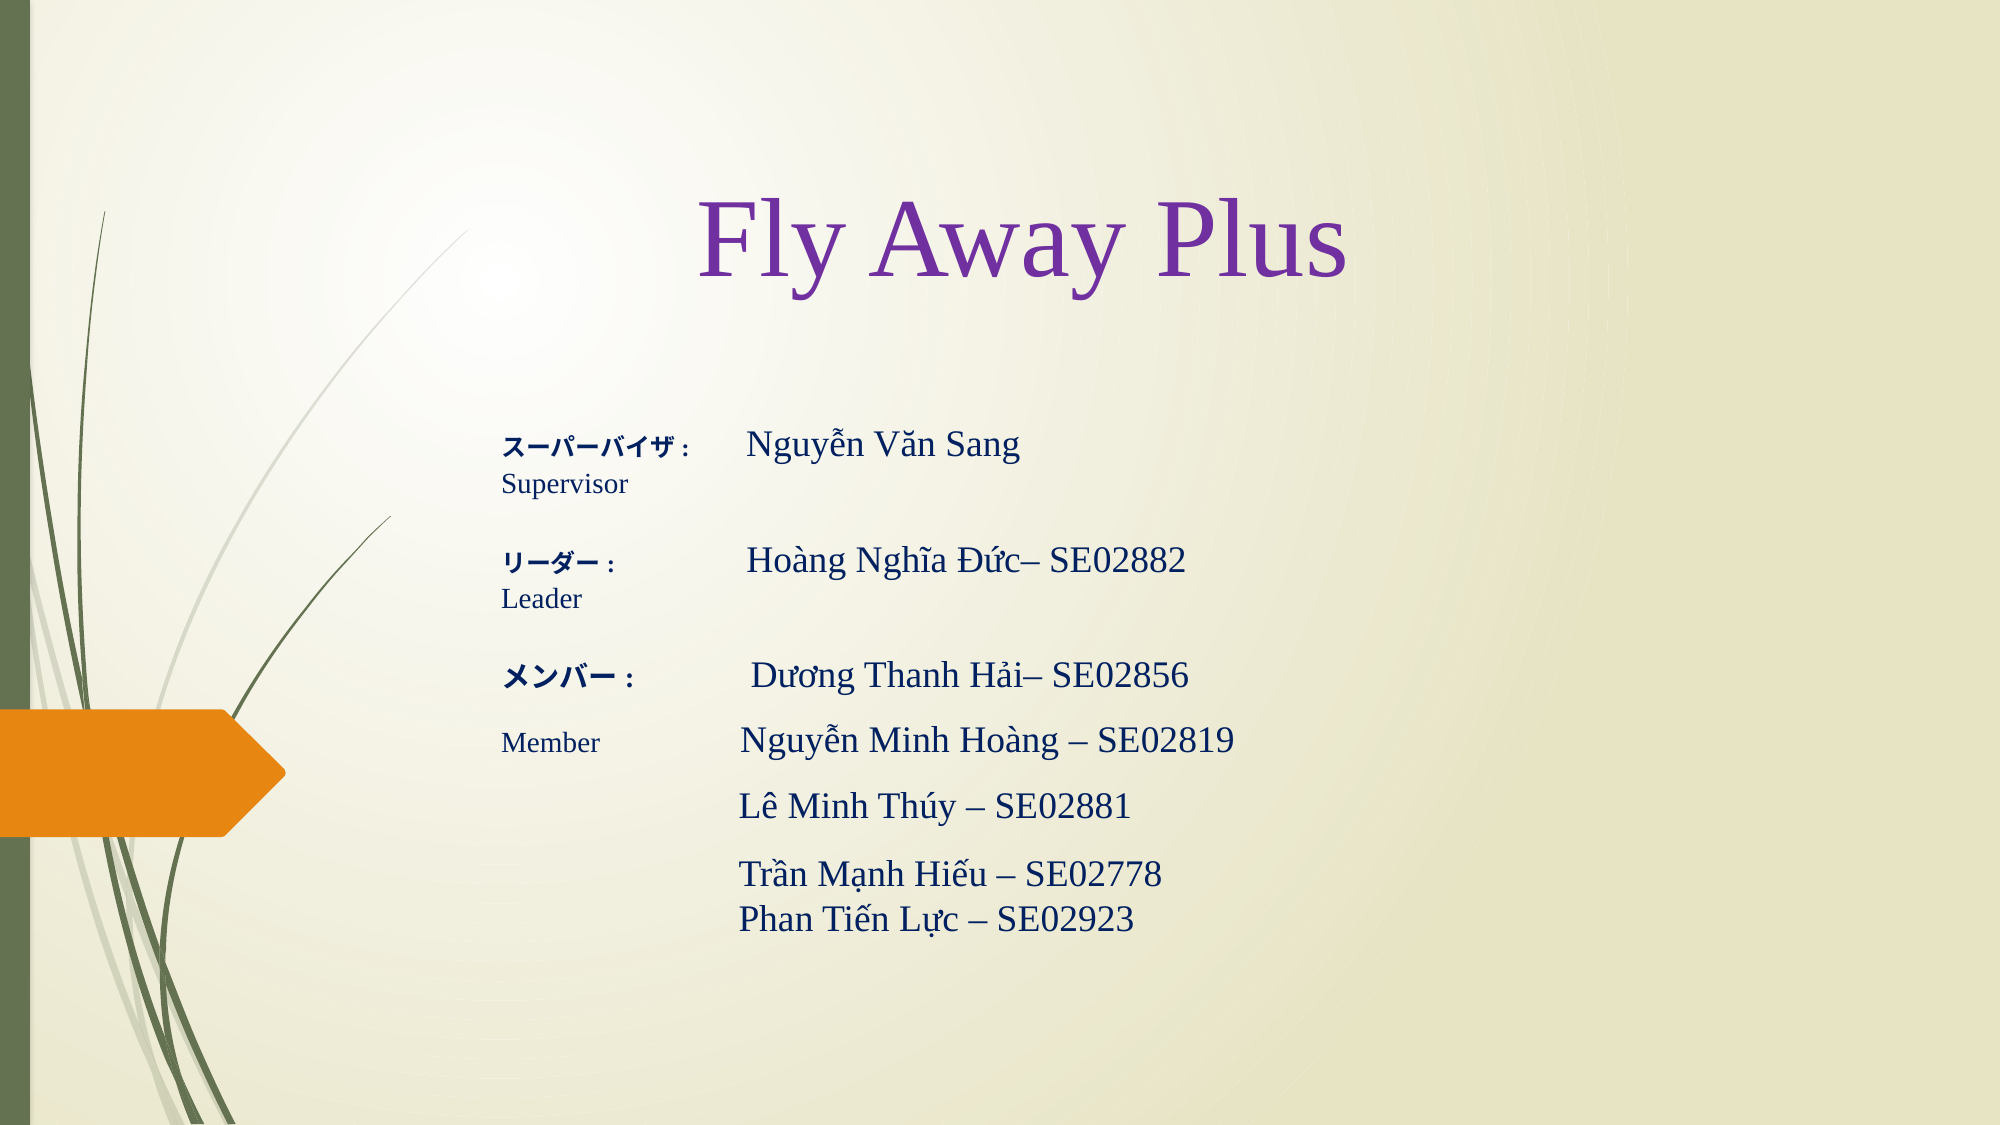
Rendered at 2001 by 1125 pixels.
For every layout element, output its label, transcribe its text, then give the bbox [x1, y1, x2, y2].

subtitle スーパーバイザ: Nguyễn Văn Sang Supervisor リーダー: Hoàng Nghĩa Đức– SE02882 Leader メンバー: Dương Thanh Hải– SE02856 Member Nguyễn Minh Hoàng – SE02819 Lê Minh Thúy – SE02881 Trần Mạnh Hiếu – SE02778 Phan Tiến Lực – SE02923 [486, 411, 1949, 953]
title Fly Away Plus [291, 154, 1755, 307]
